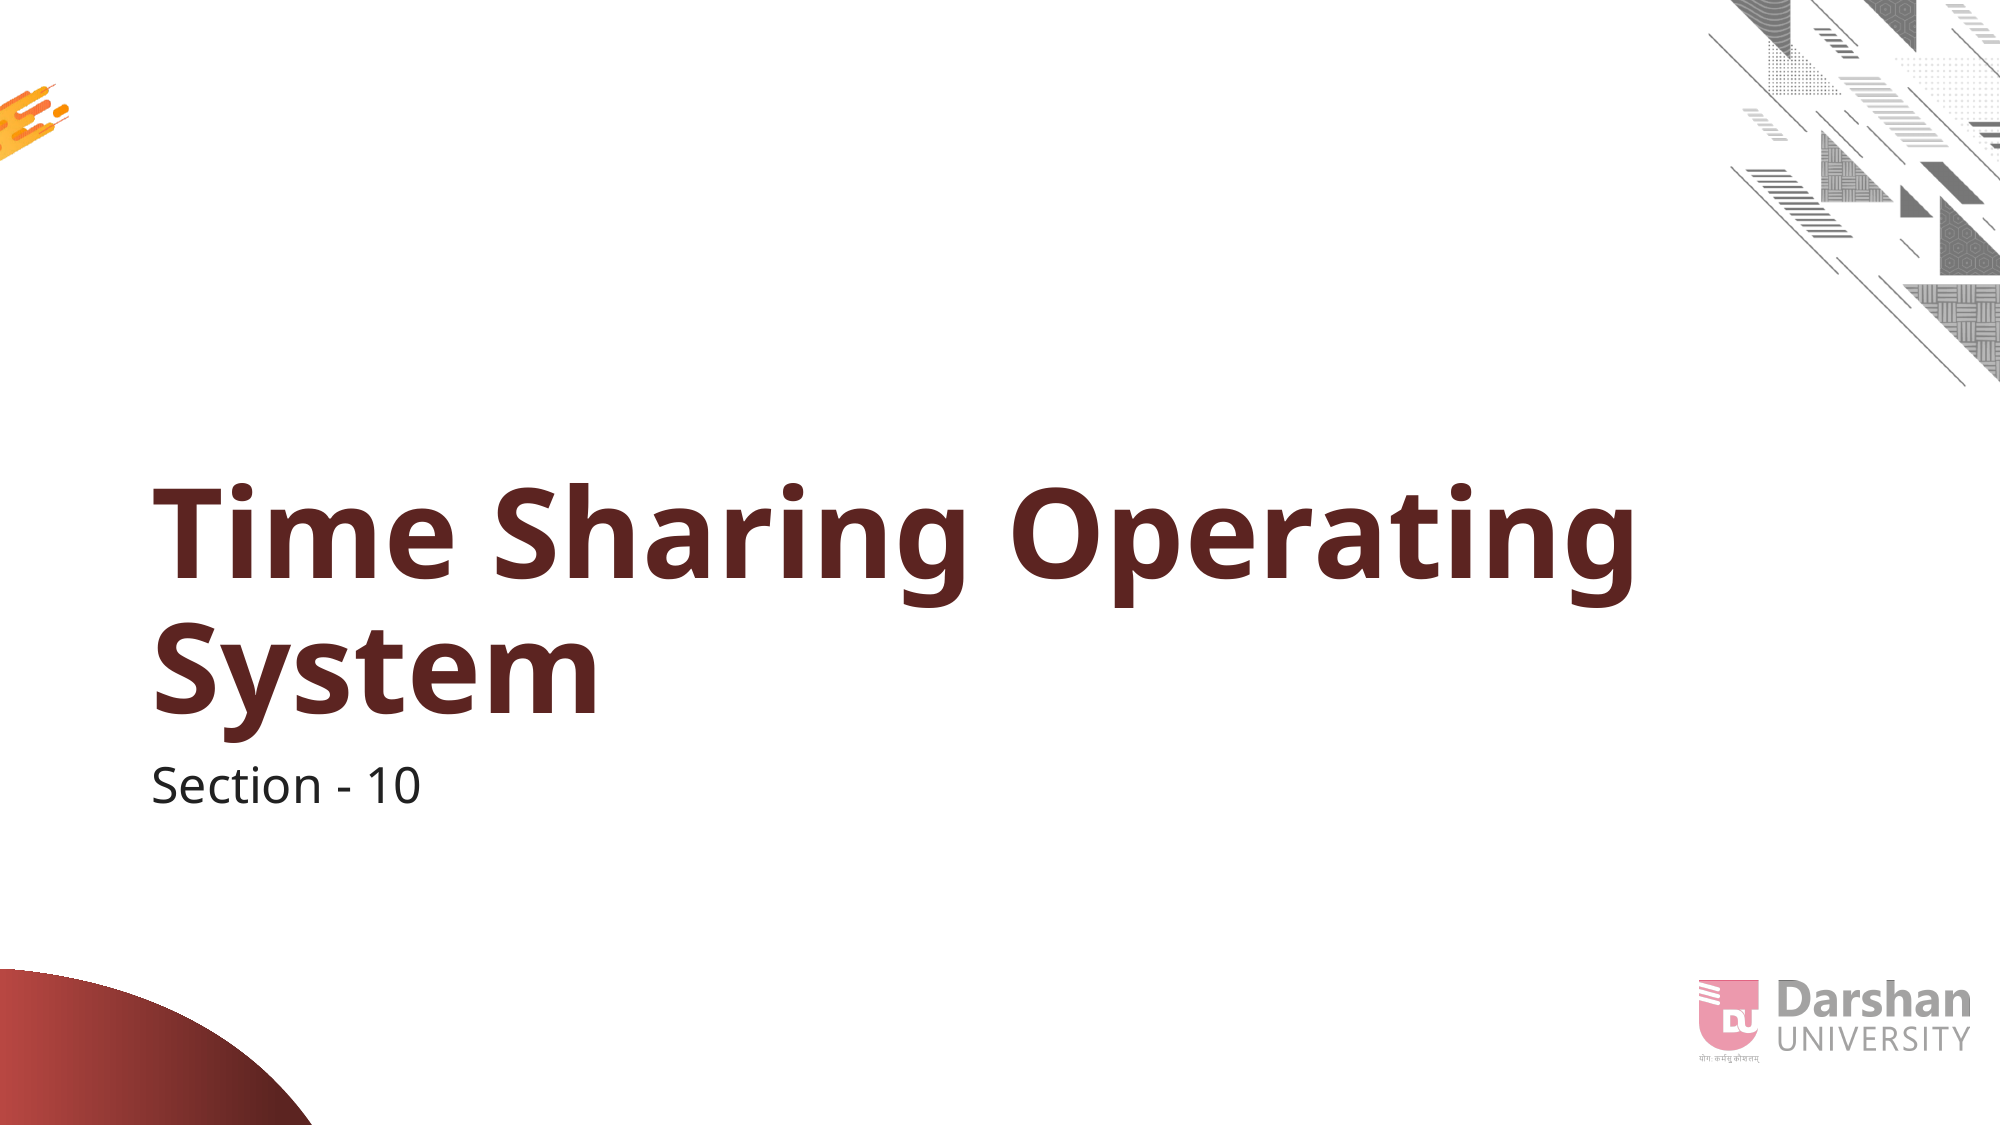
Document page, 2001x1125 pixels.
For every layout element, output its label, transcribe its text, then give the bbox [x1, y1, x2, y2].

picture [0, 65, 90, 193]
list Section - 10 [136, 752, 1862, 999]
title Time Sharing Operating System [136, 280, 1862, 749]
